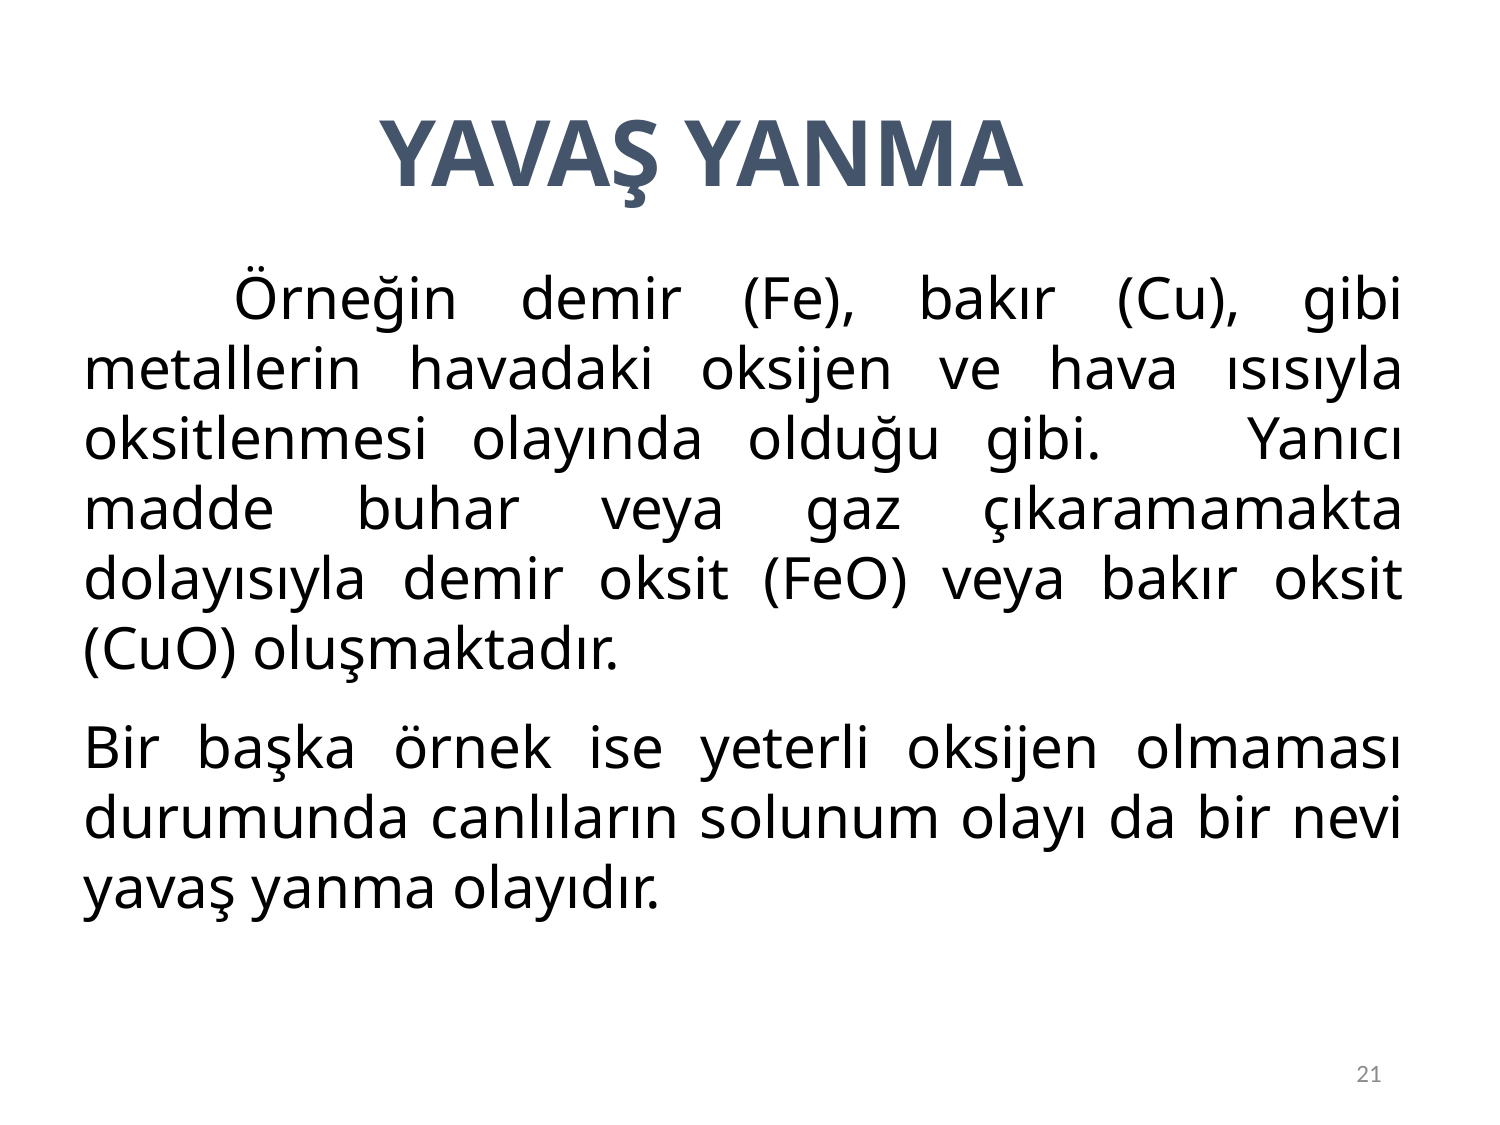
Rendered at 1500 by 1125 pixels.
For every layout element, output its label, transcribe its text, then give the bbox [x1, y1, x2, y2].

text_box Örneğin demir (Fe), bakır (Cu), gibi metallerin havadaki oksijen ve hava ısısıyla oksitlenmesi olayında olduğu gibi. Yanıcı madde buhar veya gaz çıkaramamakta dolayısıyla demir oksit (FeO) veya bakır oksit (CuO) oluşmaktadır. Bir başka örnek ise yeterli oksijen olmaması durumunda canlıların solunum olayı da bir nevi yavaş yanma olayıdır. [0, 253, 1419, 1027]
slide_number 21 [1059, 1042, 1397, 1103]
text_box YAVAŞ YANMA [0, 113, 1400, 201]
